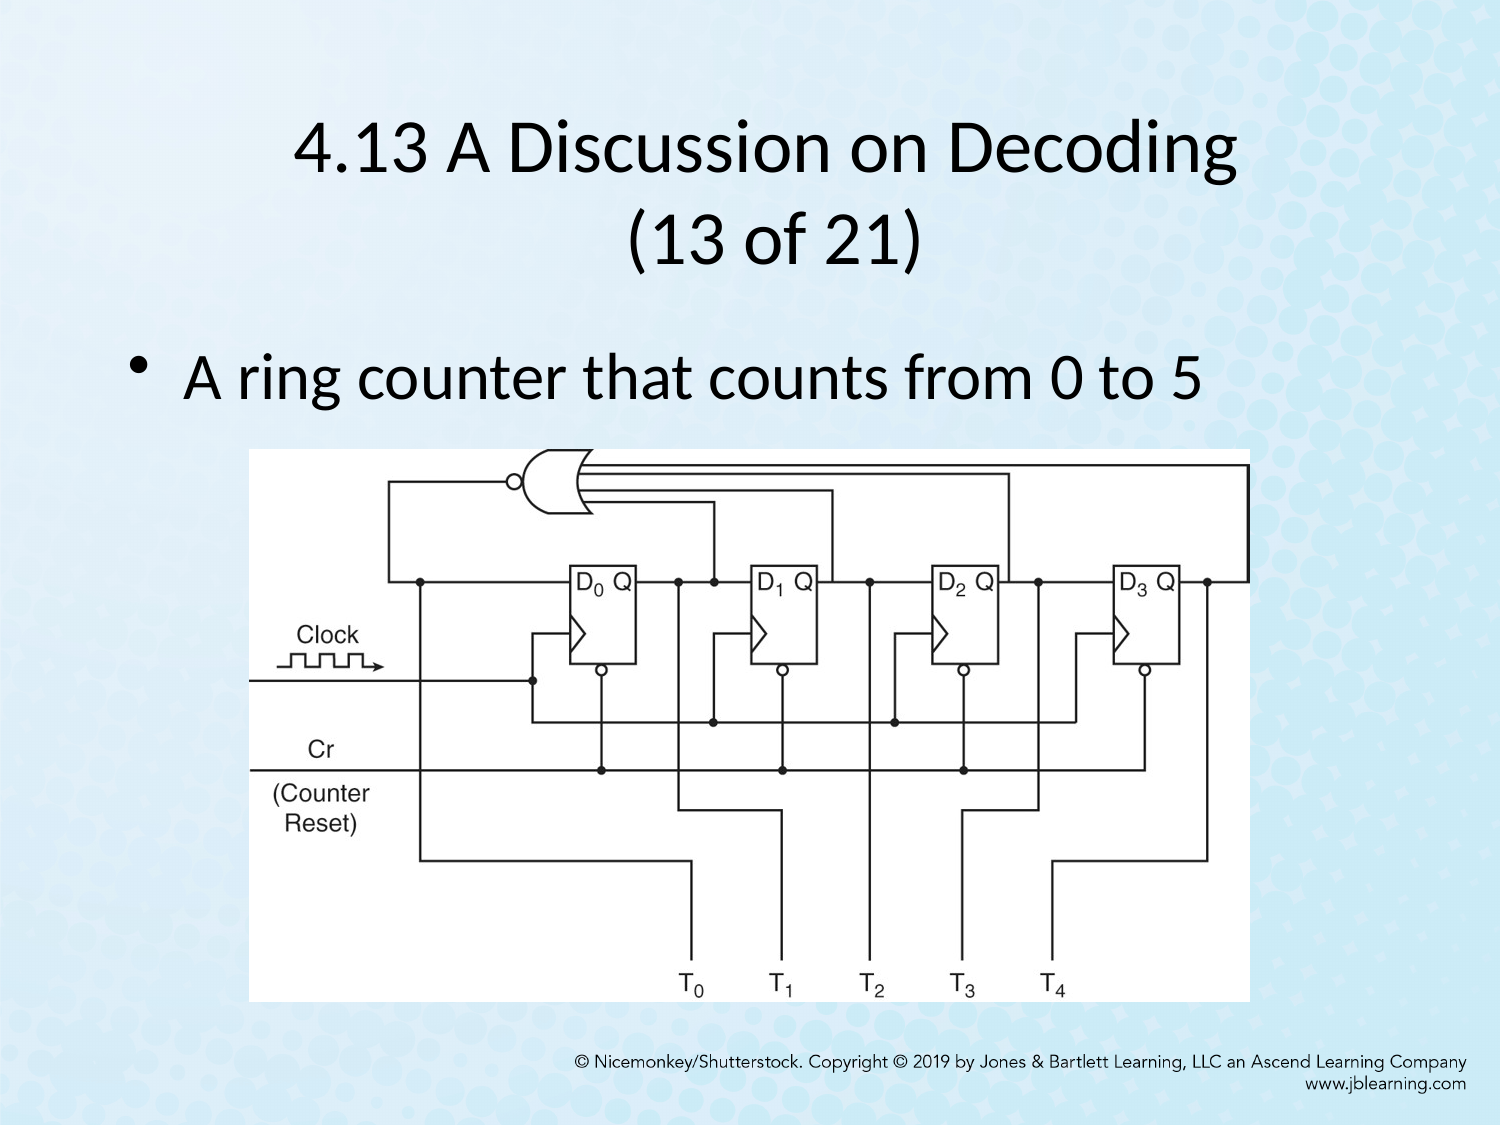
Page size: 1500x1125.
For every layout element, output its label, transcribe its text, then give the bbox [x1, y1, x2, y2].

picture [0, 0, 1500, 1125]
text_box 4.13 A Discussion on Decoding (13 of 21) [137, 87, 1413, 288]
list A ring counter that counts from 0 to 5 [112, 324, 1388, 1000]
